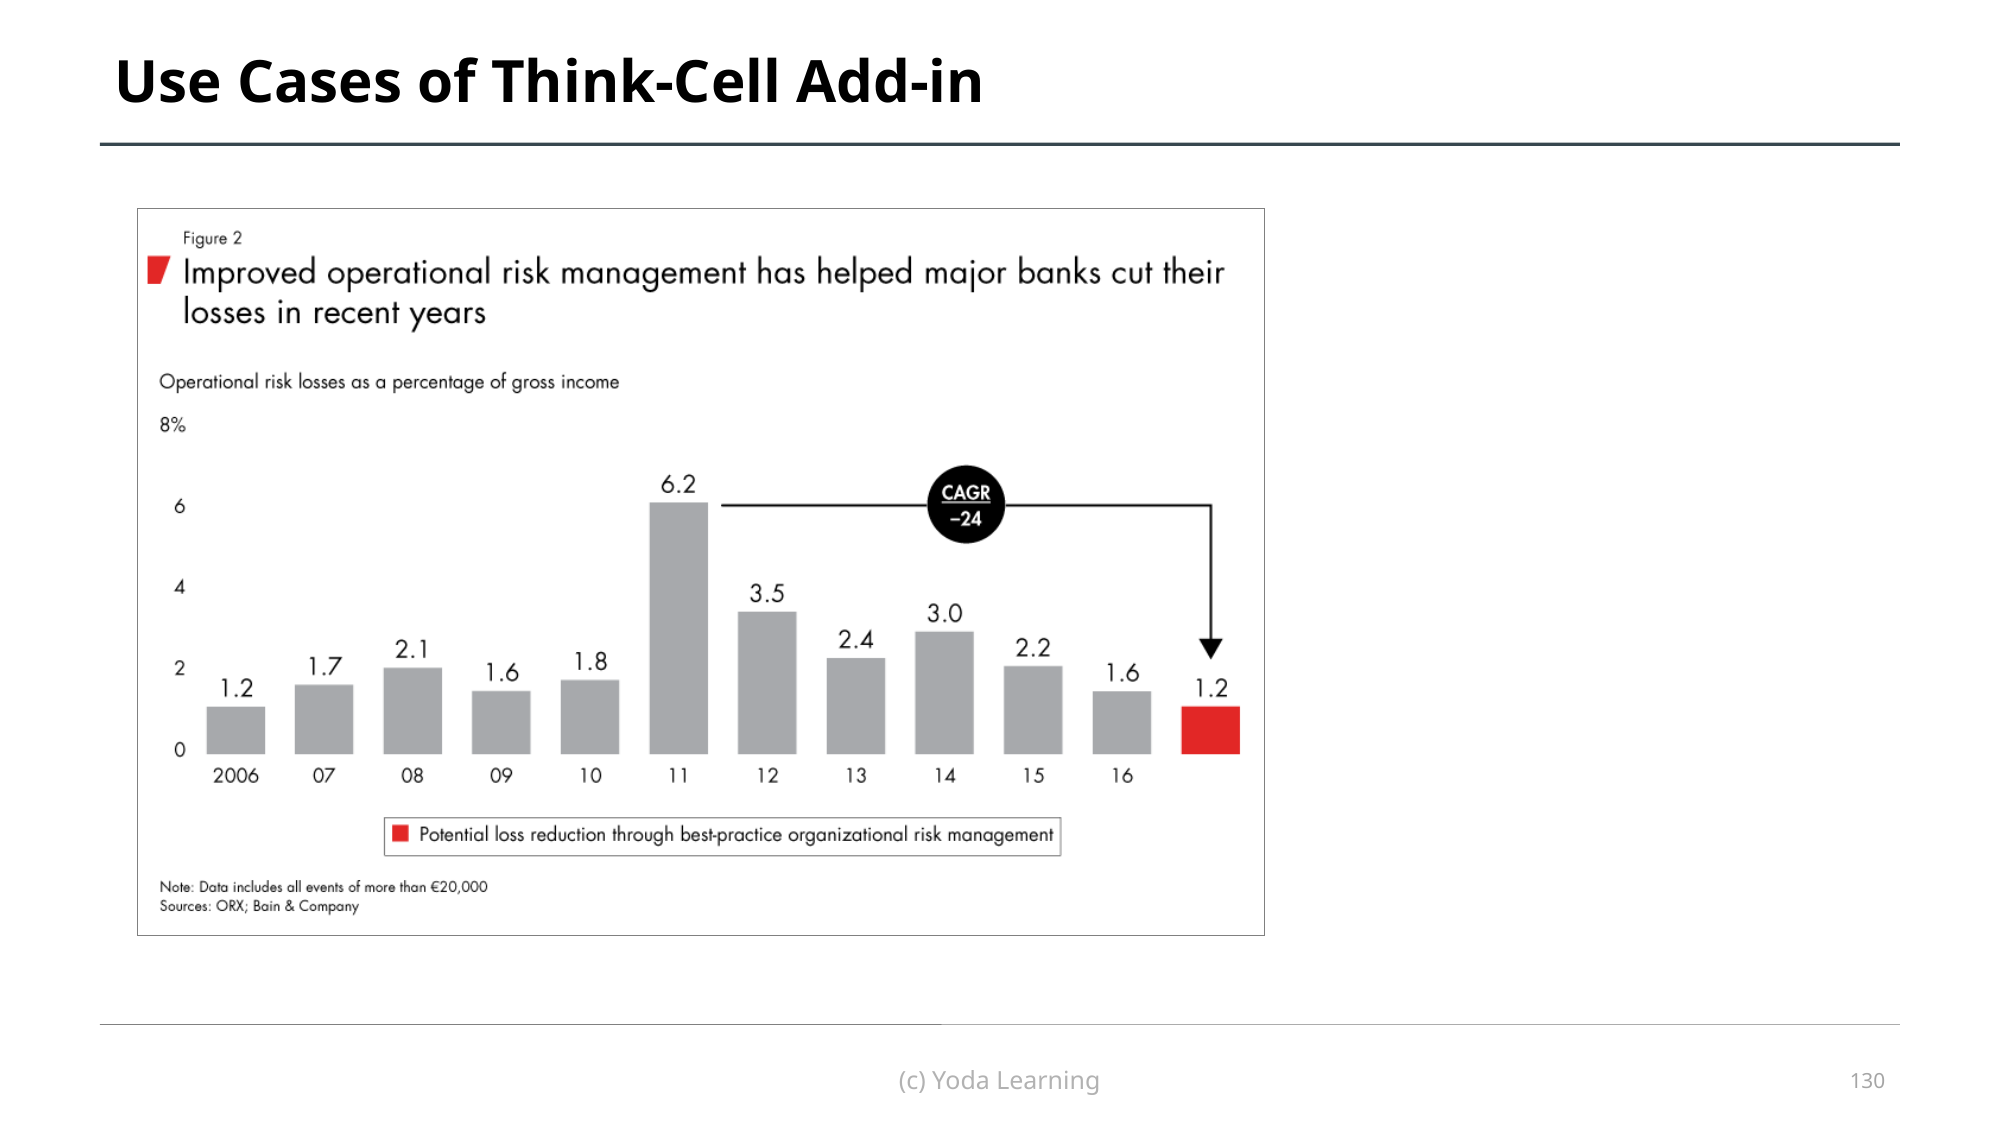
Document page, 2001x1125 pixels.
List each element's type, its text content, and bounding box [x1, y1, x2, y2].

picture [137, 208, 1265, 936]
title Use Cases of Think-Cell Add-in [99, 33, 1900, 135]
slide_number 130 [1450, 1061, 1900, 1103]
footer (c) Yoda Learning [662, 1061, 1338, 1103]
